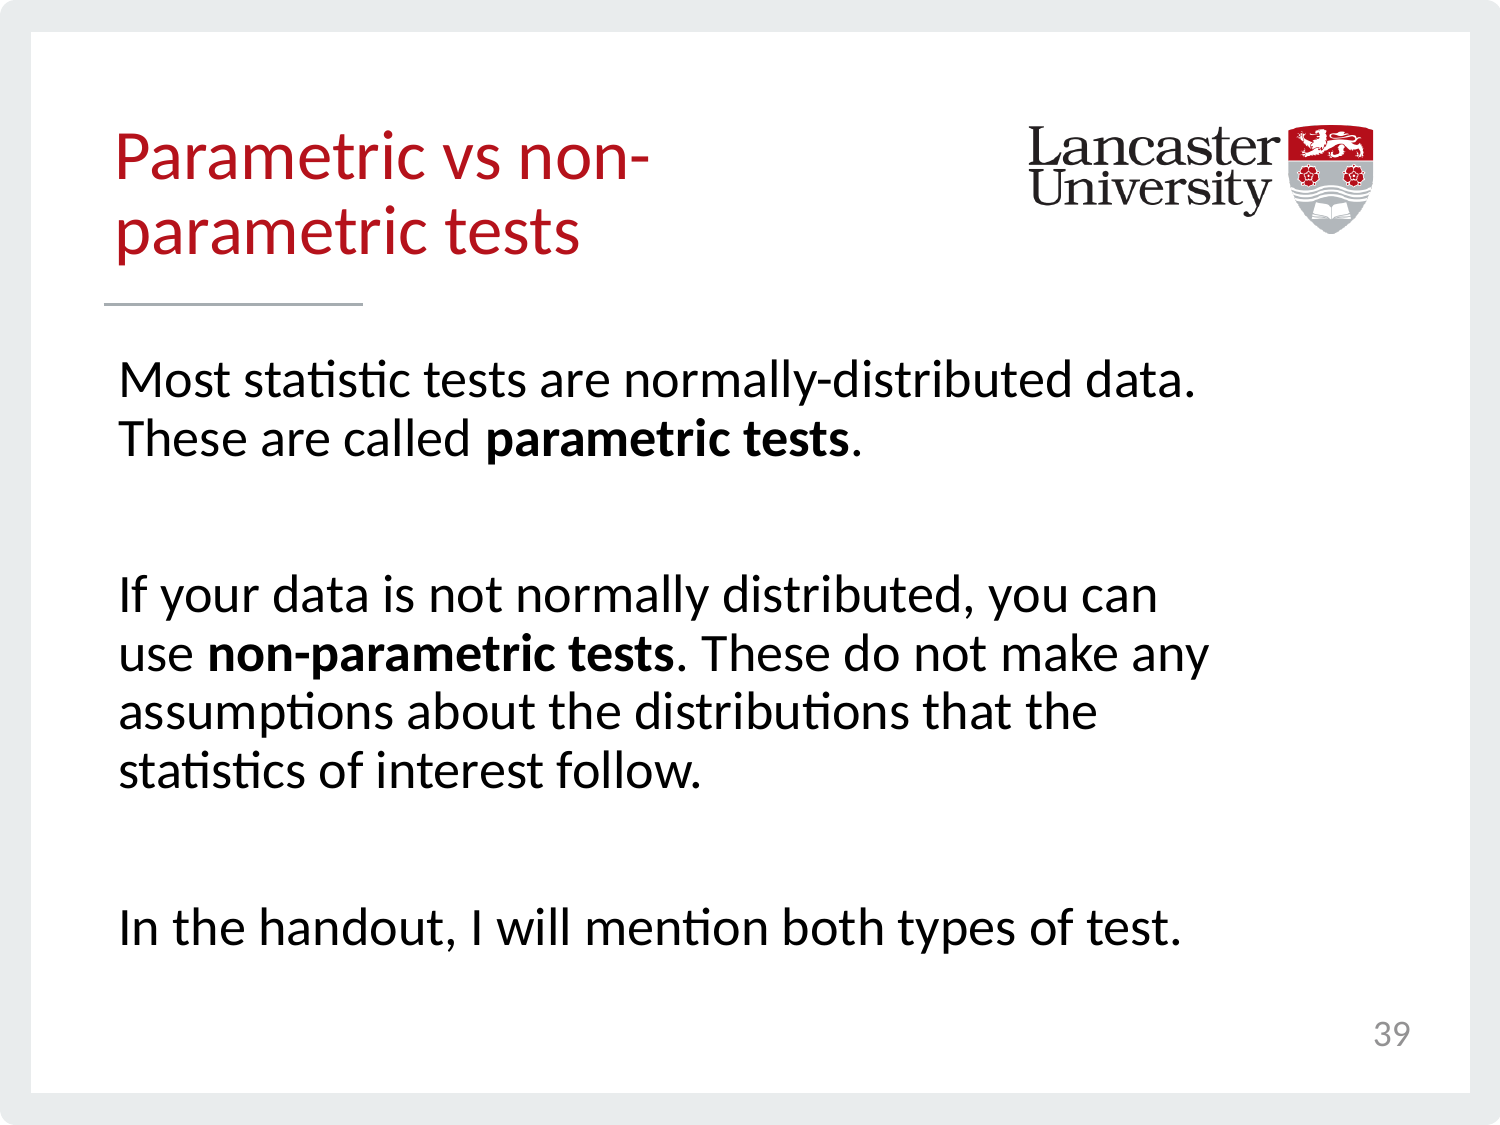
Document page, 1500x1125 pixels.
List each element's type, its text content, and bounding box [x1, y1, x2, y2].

list Most statistic tests are normally-distributed data. These are called parametric tests. If your data is not normally distributed, you can use non-parametric tests. These do not make any assumptions about the distributions that the statistics of interest follow. In the handout, I will mention both types of test. [103, 343, 1254, 1002]
slide_number 39 [975, 1001, 1426, 1062]
title Parametric vs non-parametric tests [99, 109, 976, 278]
